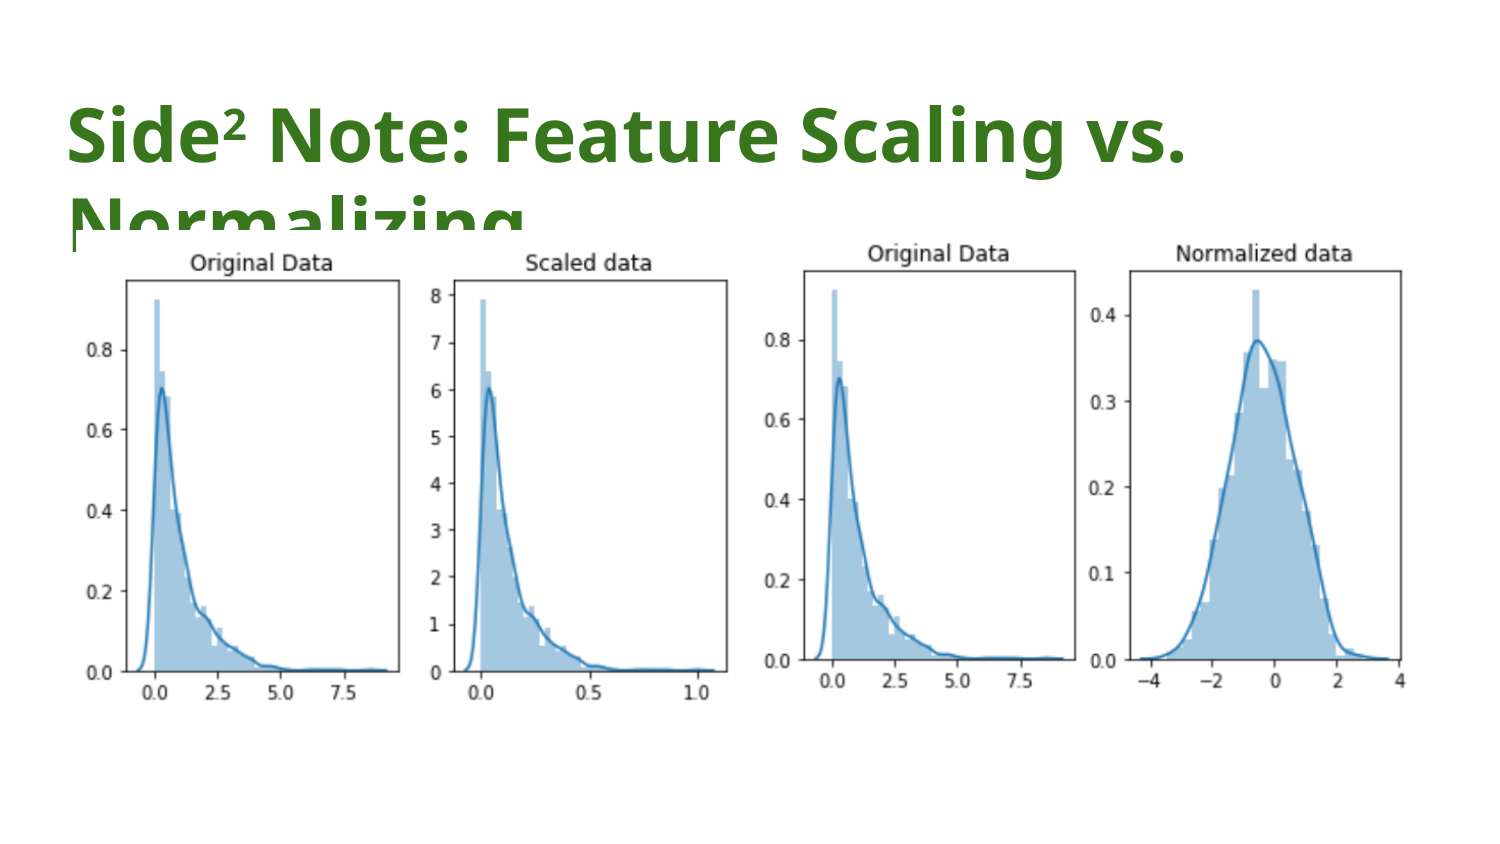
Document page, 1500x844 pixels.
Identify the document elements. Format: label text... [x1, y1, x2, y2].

title Side2 Note: Feature Scaling vs. Normalizing [51, 72, 1449, 167]
picture [76, 230, 1424, 719]
